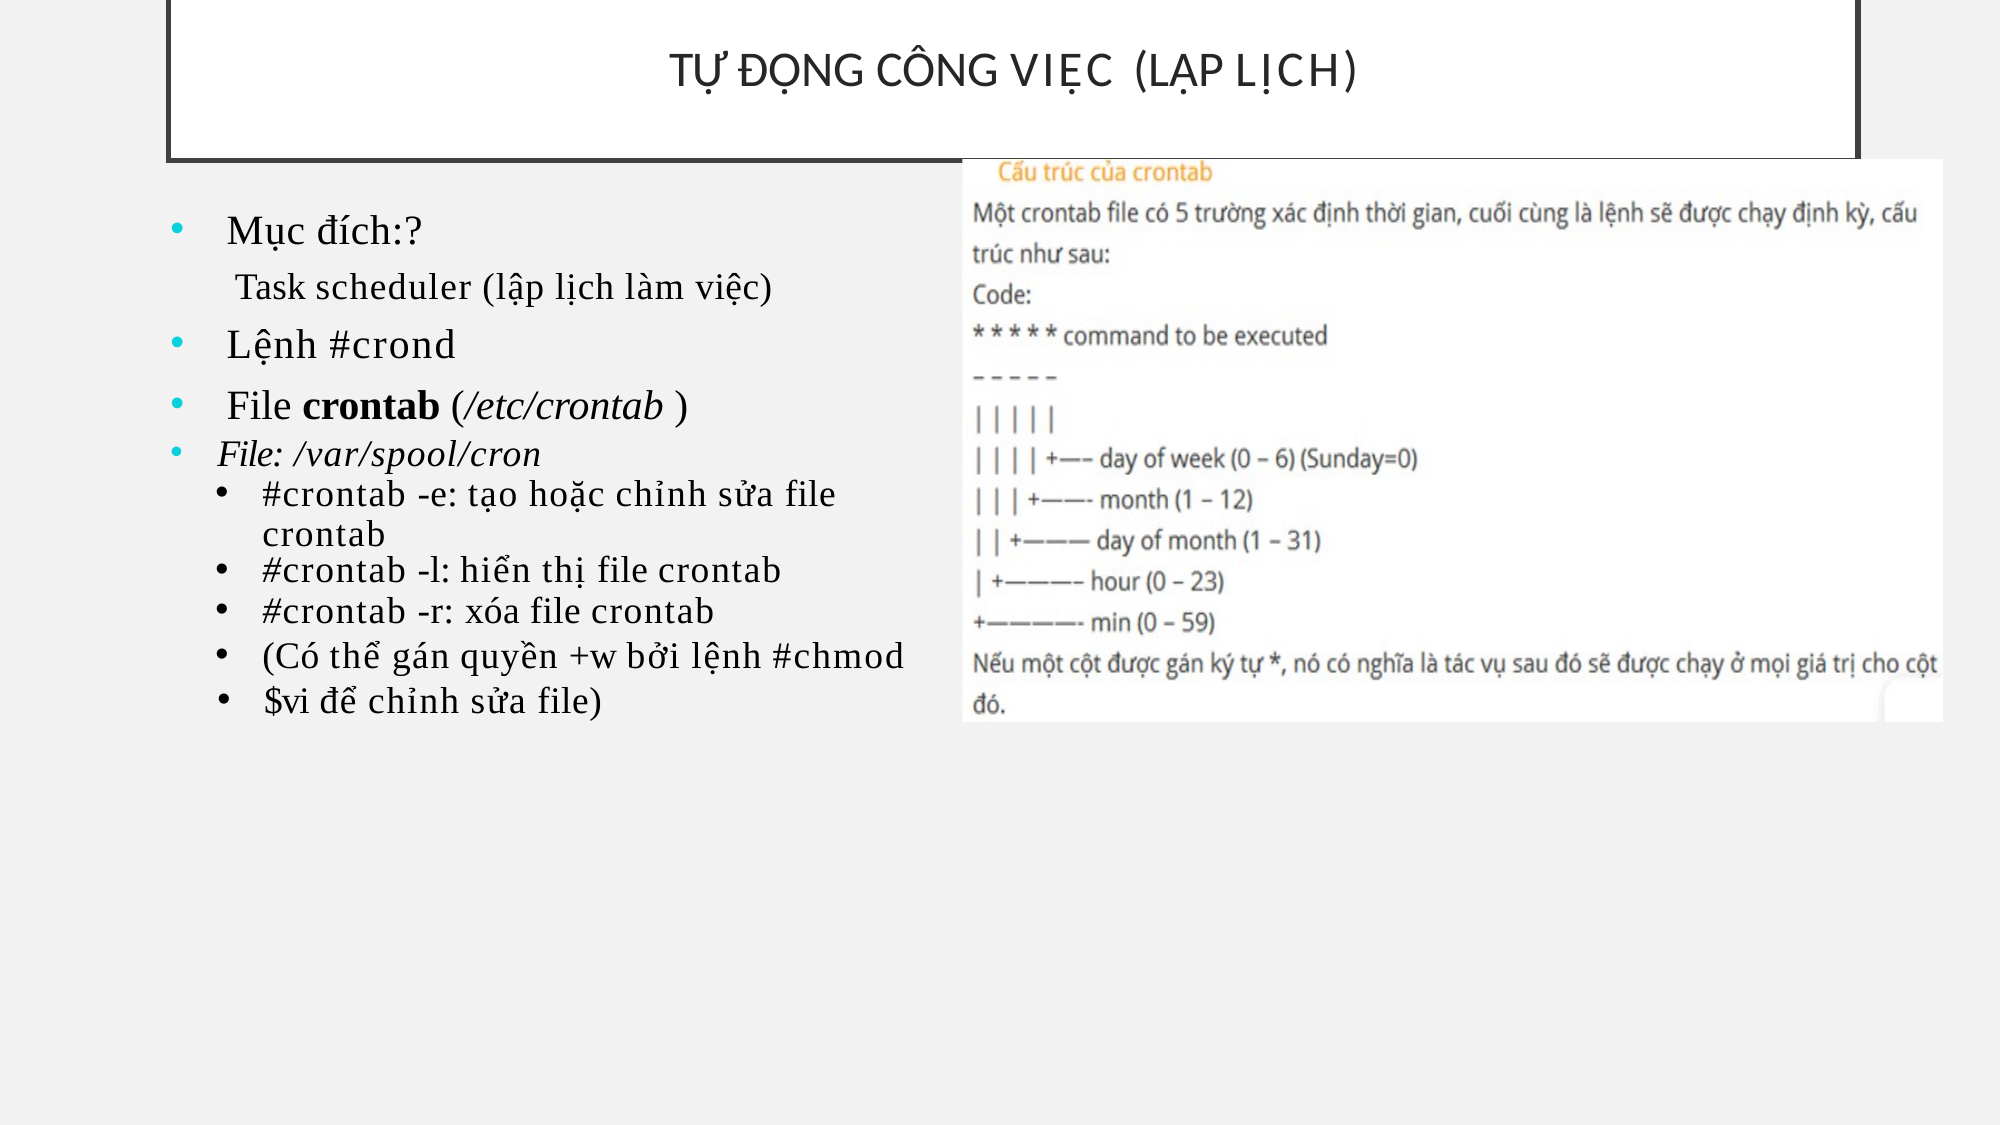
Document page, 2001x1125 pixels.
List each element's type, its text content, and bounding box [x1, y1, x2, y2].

text_box [962, 159, 1943, 722]
title Tự động công việc (lập lịch) [166, 0, 1861, 163]
text_box Mục đích:? Task scheduler (lập lịch làm việc) Lệnh #crond File crontab (/etc/crontab ) File: /var/spool/cron #crontab -e: tạo hoặc chỉnh sửa file crontab #crontab -l: hiển thị file crontab #crontab -r: xóa file crontab (Có thể gán quyền +w bởi lệnh #chmod $vi để chỉnh sửa file) [168, 190, 918, 721]
